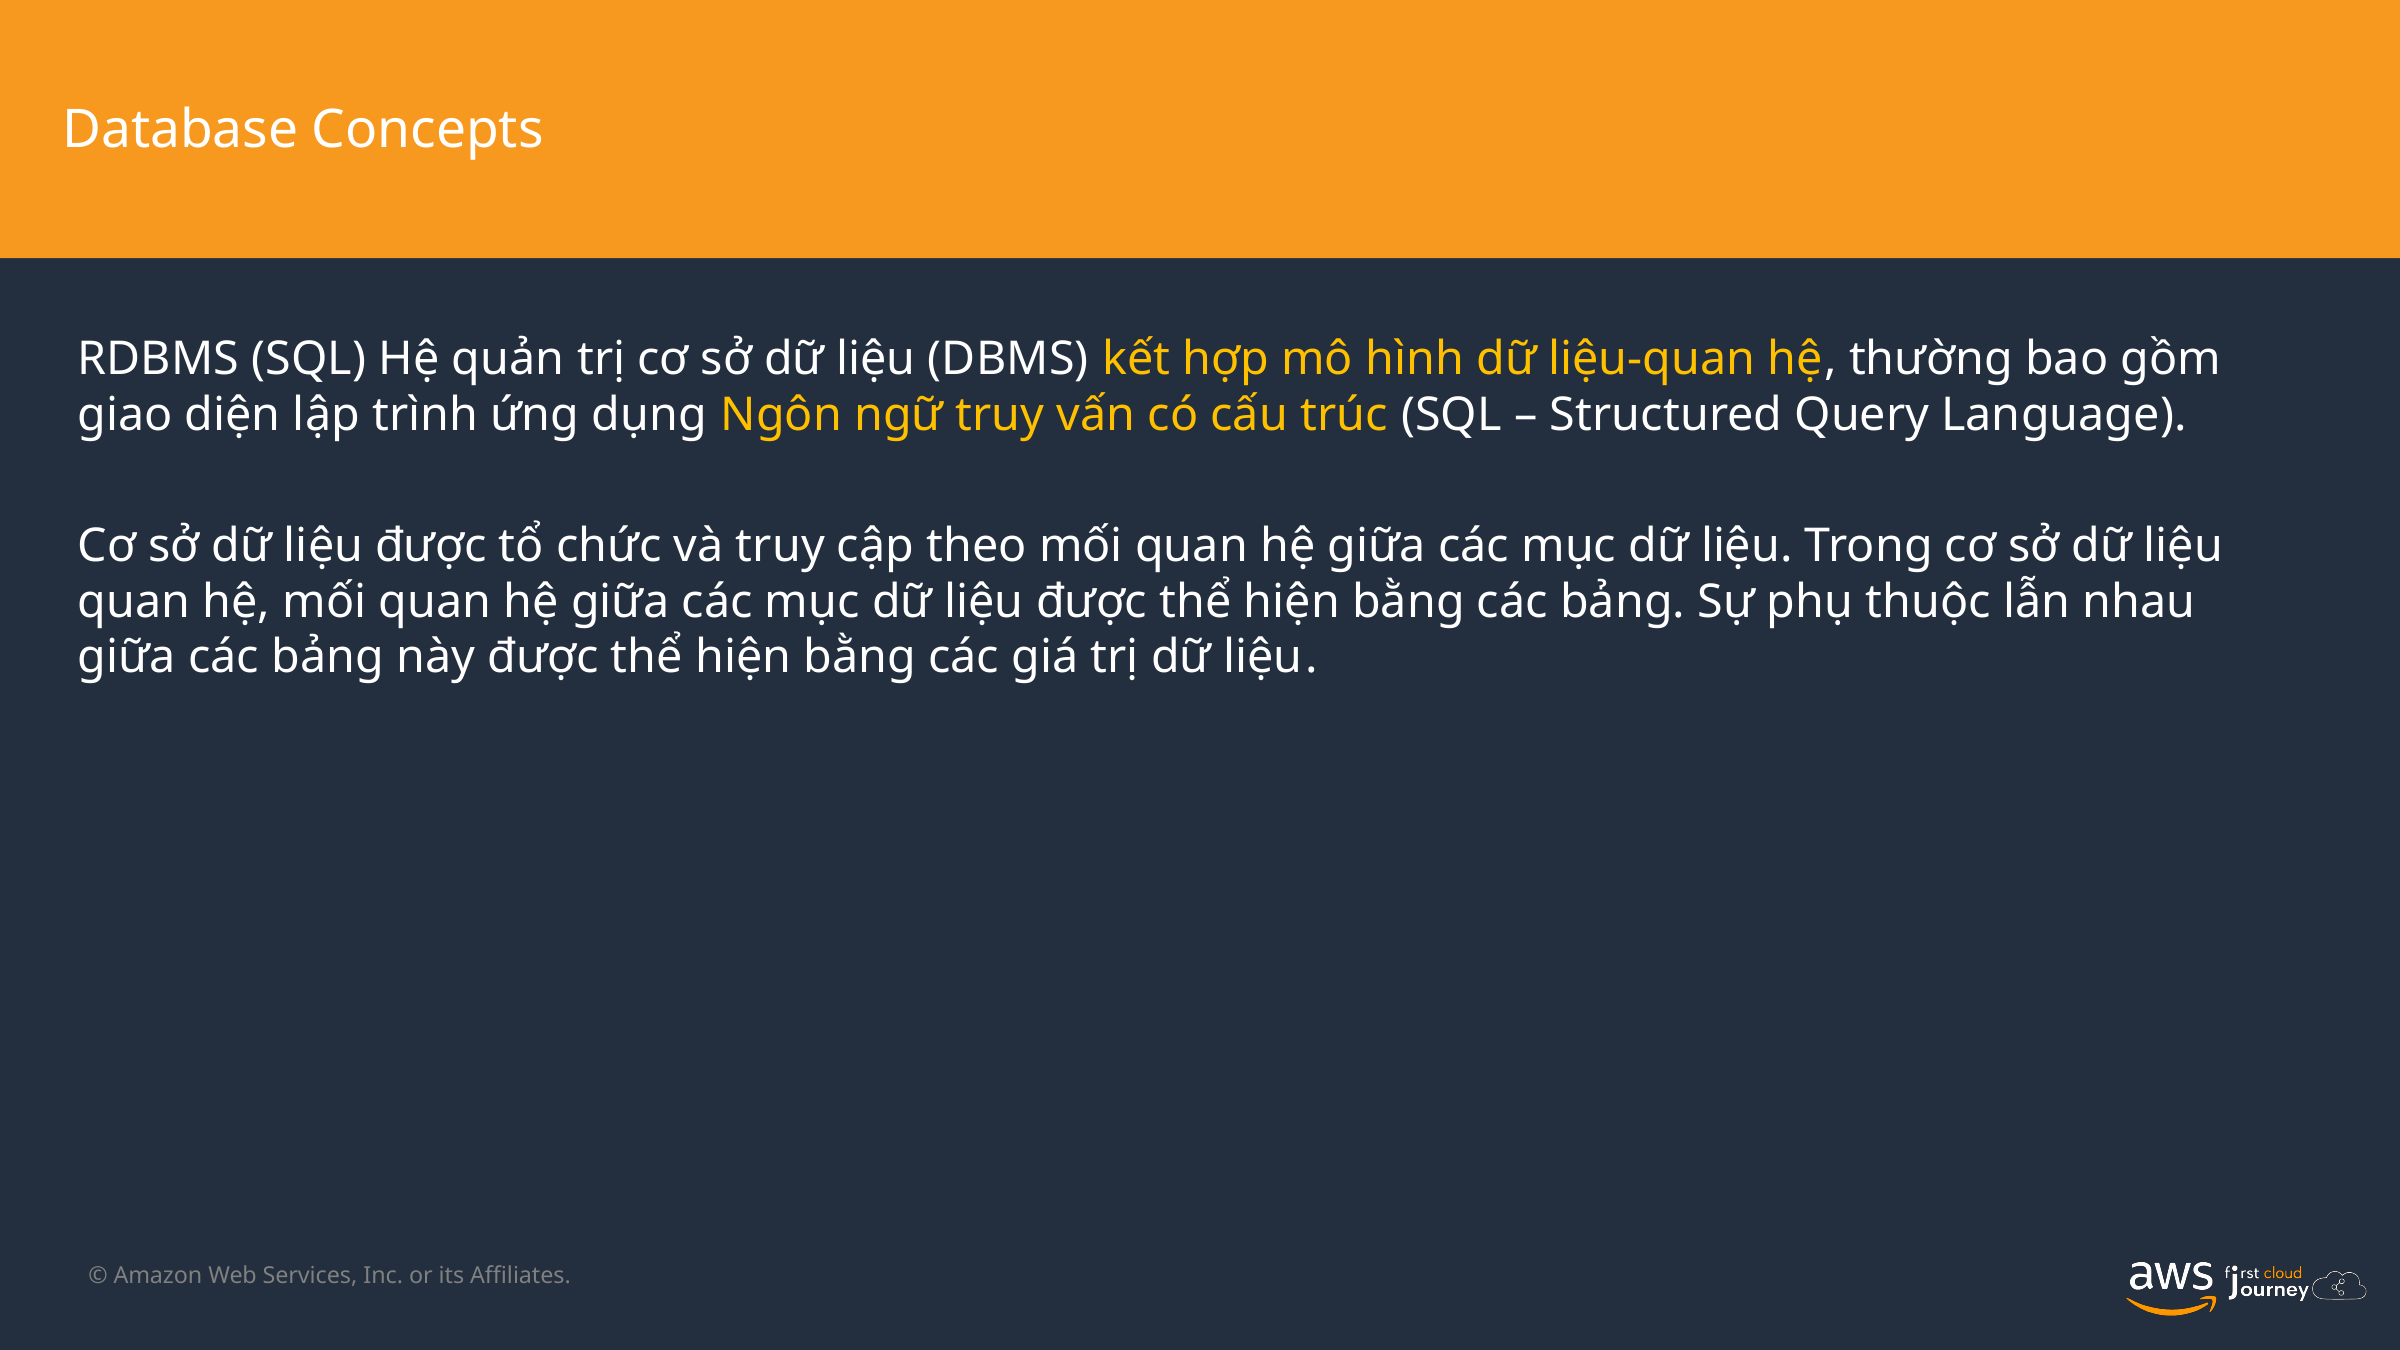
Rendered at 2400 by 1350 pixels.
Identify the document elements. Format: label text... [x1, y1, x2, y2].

text_box [0, 0, 2400, 259]
text_box Database Concepts [62, 93, 1877, 158]
picture [2080, 1123, 2400, 1350]
list RDBMS (SQL) Hệ quản trị cơ sở dữ liệu (DBMS) kết hợp mô hình dữ liệu-quan hệ, thường bao gồm giao diện lập trình ứng dụng Ngôn ngữ truy vấn có cấu trúc (SQL – Structured Query Language). Cơ sở dữ liệu được tổ chức và truy cập theo mối quan hệ giữa các mục dữ liệu. Trong cơ sở dữ liệu quan hệ, mối quan hệ giữa các mục dữ liệu được thể hiện bằng các bảng. Sự phụ thuộc lẫn nhau giữa các bảng này được thể hiện bằng các giá trị dữ liệu. [62, 320, 2320, 1207]
